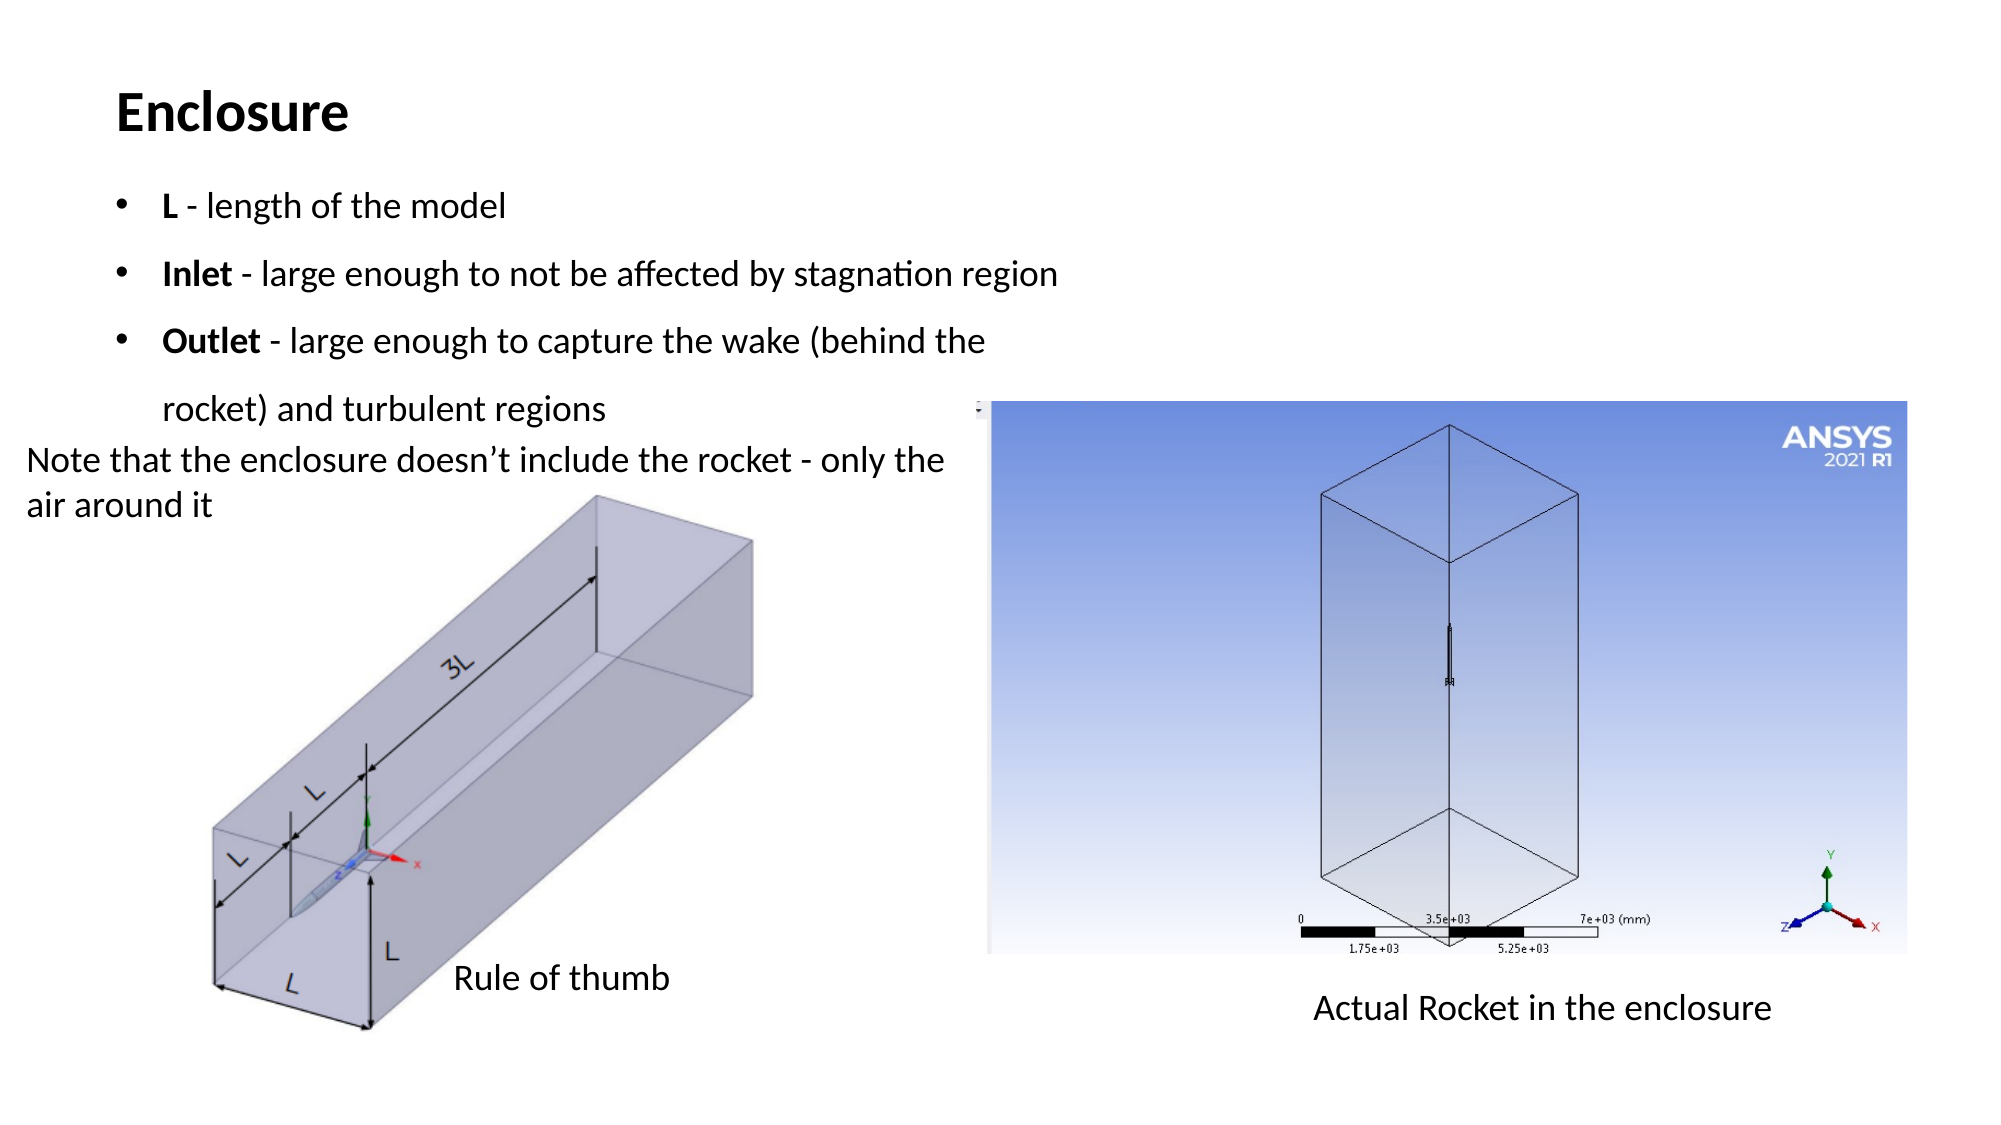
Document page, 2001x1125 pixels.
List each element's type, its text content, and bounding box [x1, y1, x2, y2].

text_box Enclosure [101, 65, 366, 151]
picture [975, 401, 1908, 954]
text_box L - length of the model Inlet - large enough to not be affected by stagnation region Outlet - large enough to capture the wake (behind the rocket) and turbulent regions [100, 151, 1101, 427]
text_box Actual Rocket in the enclosure [1298, 976, 1868, 1036]
text_box Note that the enclosure doesn’t include the rocket - only the air around it [11, 427, 975, 533]
picture [145, 494, 805, 1037]
